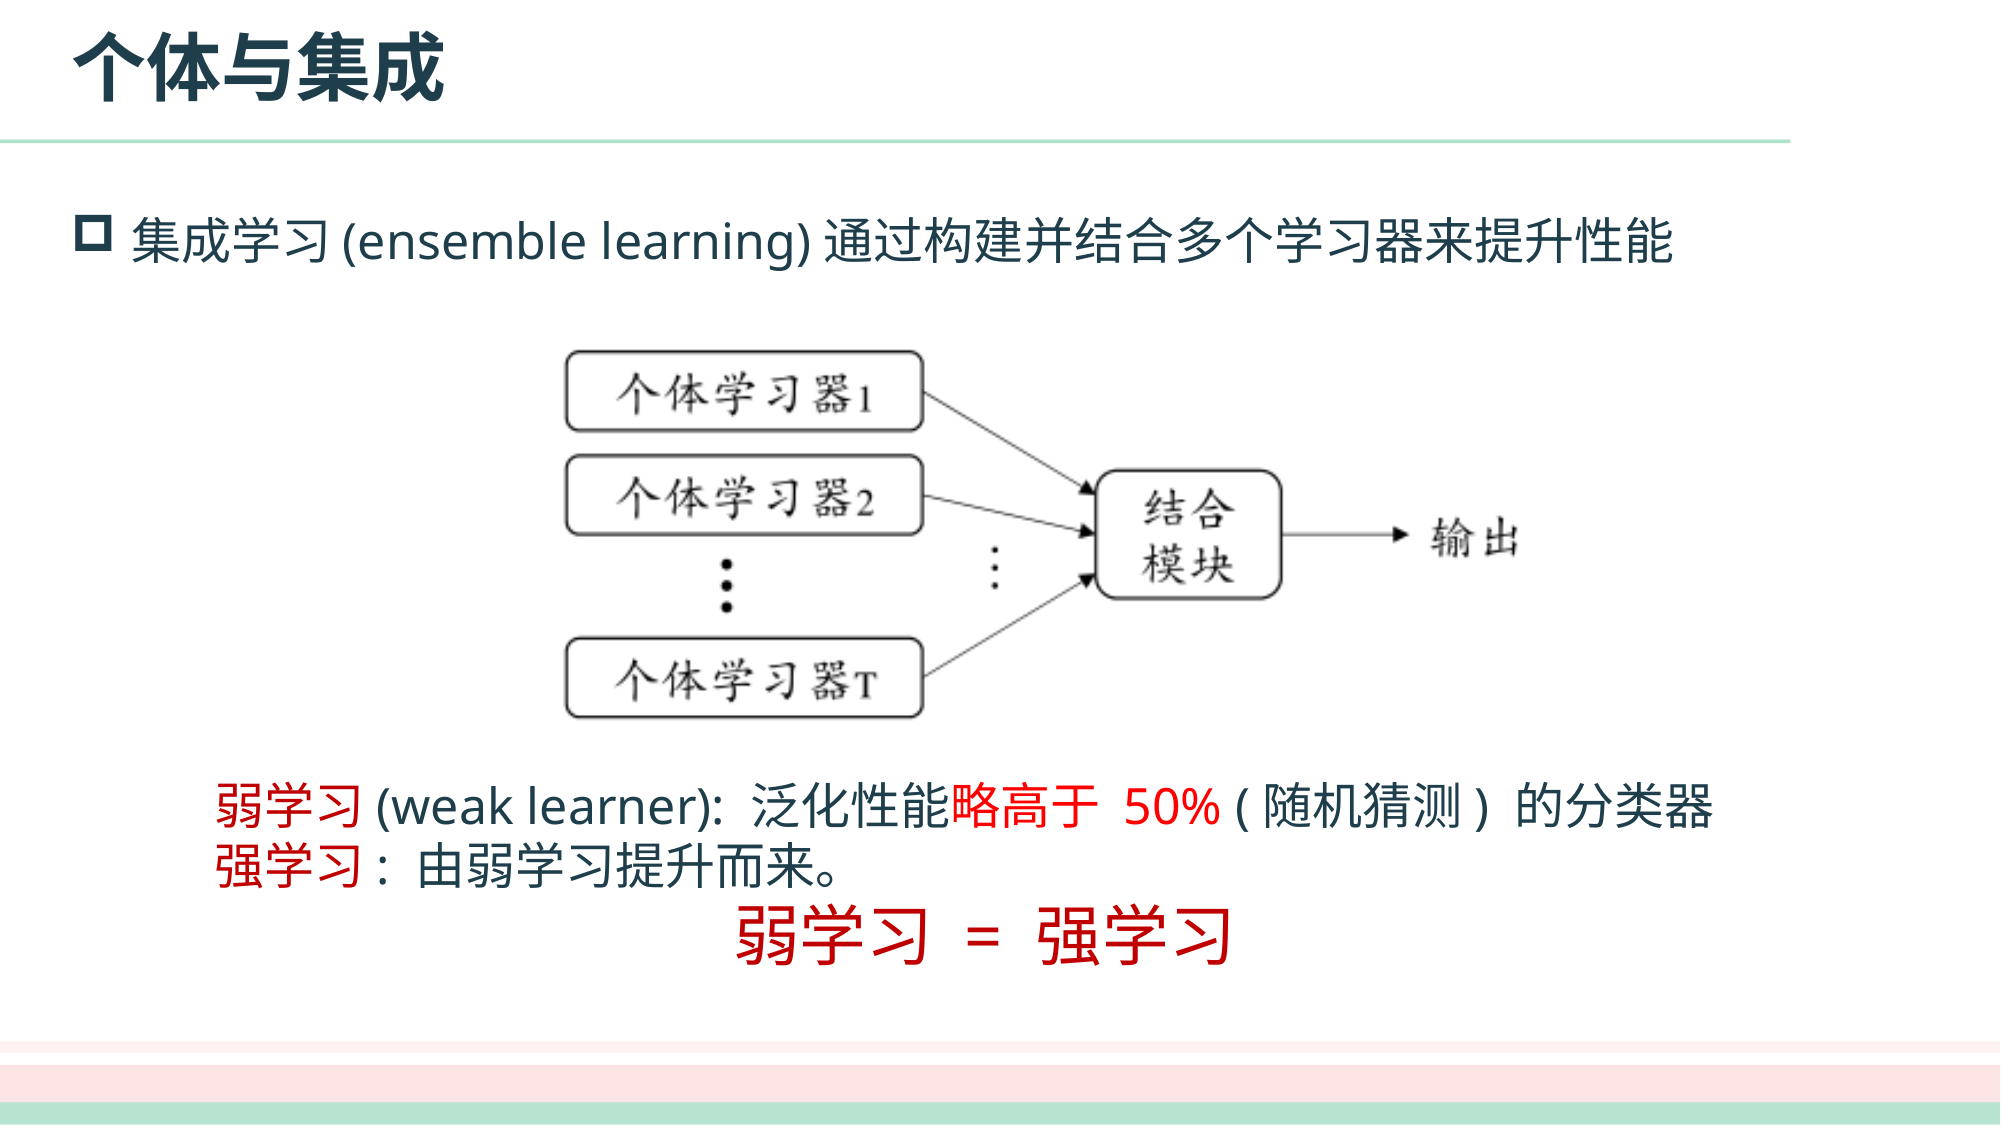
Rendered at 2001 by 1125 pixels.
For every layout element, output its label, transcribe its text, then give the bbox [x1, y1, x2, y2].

picture [0, 0, 2001, 1125]
list 集成学习(ensemble learning)通过构建并结合多个学习器来提升性能 [56, 190, 1942, 999]
text_box 弱学习(weak learner): 泛化性能略高于 50% (随机猜测) 的分类器 强学习: 由弱学习提升而来。 弱学习 = 强学习 [199, 766, 1770, 982]
title 个体与集成 [56, 7, 1782, 135]
